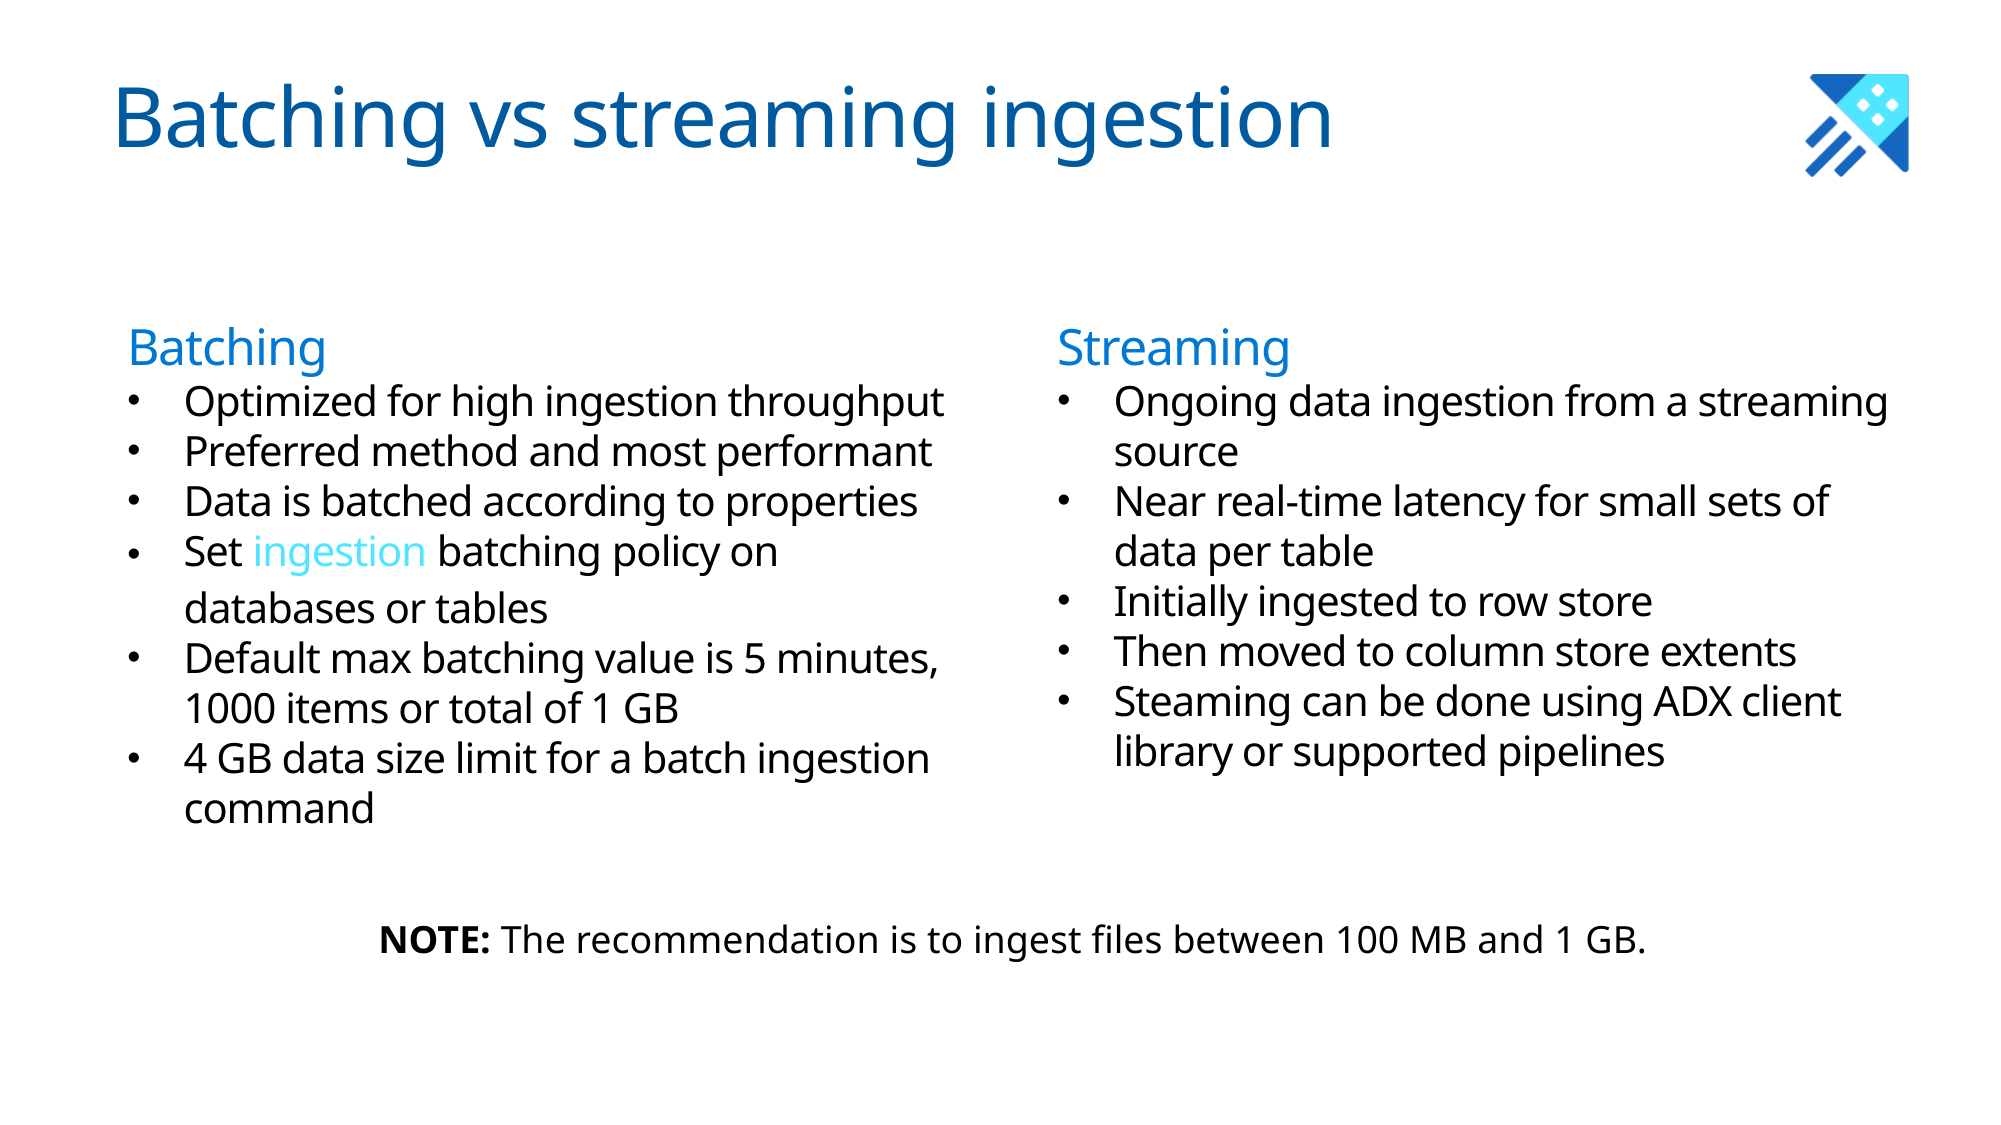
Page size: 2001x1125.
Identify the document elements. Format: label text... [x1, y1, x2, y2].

picture [1758, 74, 1955, 178]
text_box Batching Optimized for high ingestion throughput Preferred method and most performant Data is batched according to properties Set ingestion batching policy on databases or tables Default max batching value is 5 minutes, 1000 items or total of 1 GB 4 GB data size limit for a batch ingestion command [96, 299, 1000, 848]
text_box Streaming Ongoing data ingestion from a streaming source Near real-time latency for small sets of data per table Initially ingested to row store Then moved to column store extents Steaming can be done using ADX client library or supported pipelines [1026, 299, 1930, 790]
text_box NOTE: The recommendation is to ingest files between 100 MB and 1 GB. [96, 908, 1931, 969]
title Batching vs streaming ingestion [96, 75, 1758, 166]
